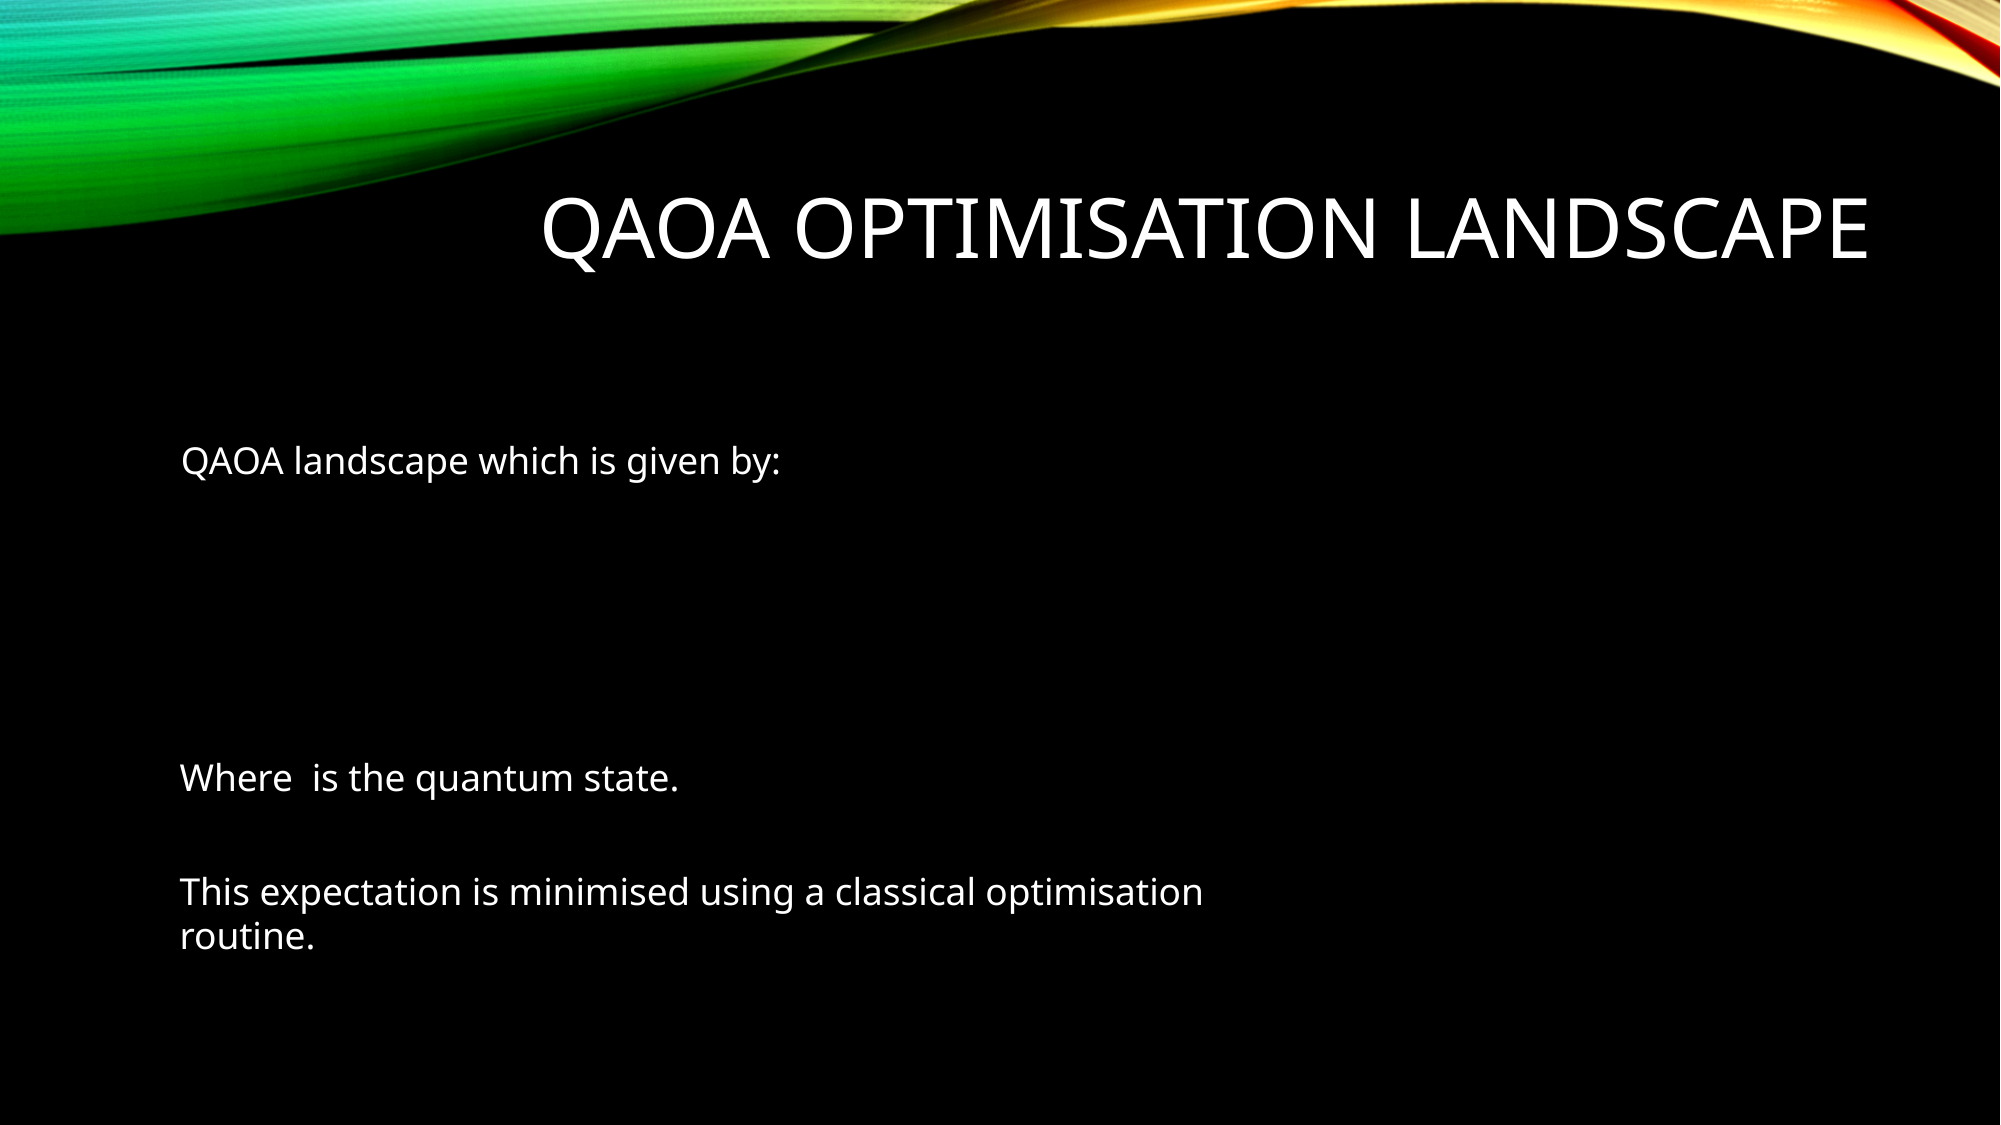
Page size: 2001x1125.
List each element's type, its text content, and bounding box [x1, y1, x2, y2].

text_box [0, 237, 2000, 1125]
text_box QAOA landscape which is given by: [166, 430, 1216, 490]
title QAOA Optimisation Landscape [474, 237, 1888, 338]
picture [0, 0, 2000, 237]
